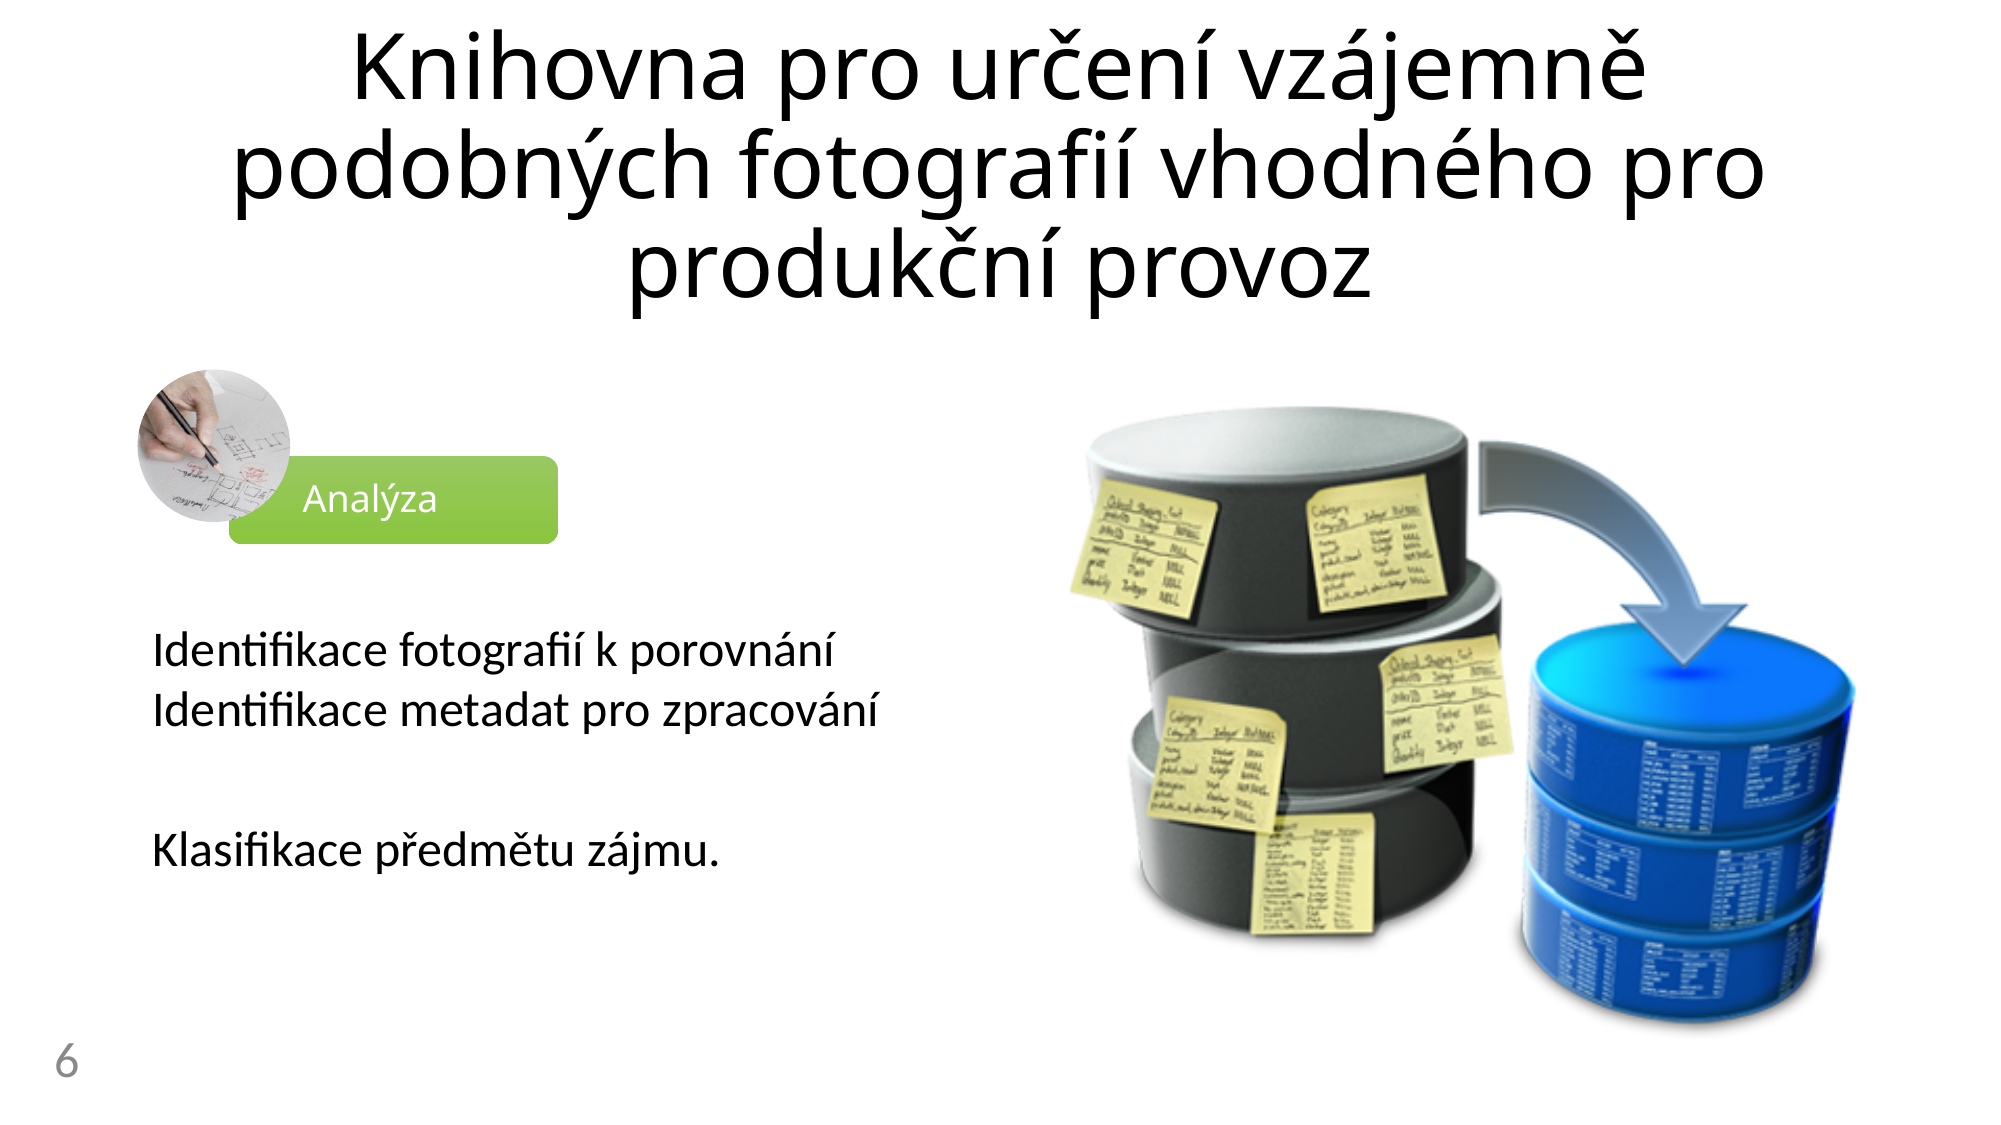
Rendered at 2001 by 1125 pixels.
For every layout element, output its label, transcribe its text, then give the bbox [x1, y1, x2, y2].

title Knihovna pro určení vzájemně podobných fotograﬁí vhodného pro produkční provoz [137, 59, 1863, 278]
text_box 6 [0, 988, 136, 1125]
text_box Klasifikace předmětu zájmu. [137, 808, 882, 884]
text_box Identifikace fotografií k porovnání Identifikace metadat pro zpracování [137, 608, 907, 744]
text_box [137, 369, 558, 545]
picture [1070, 369, 1863, 1064]
